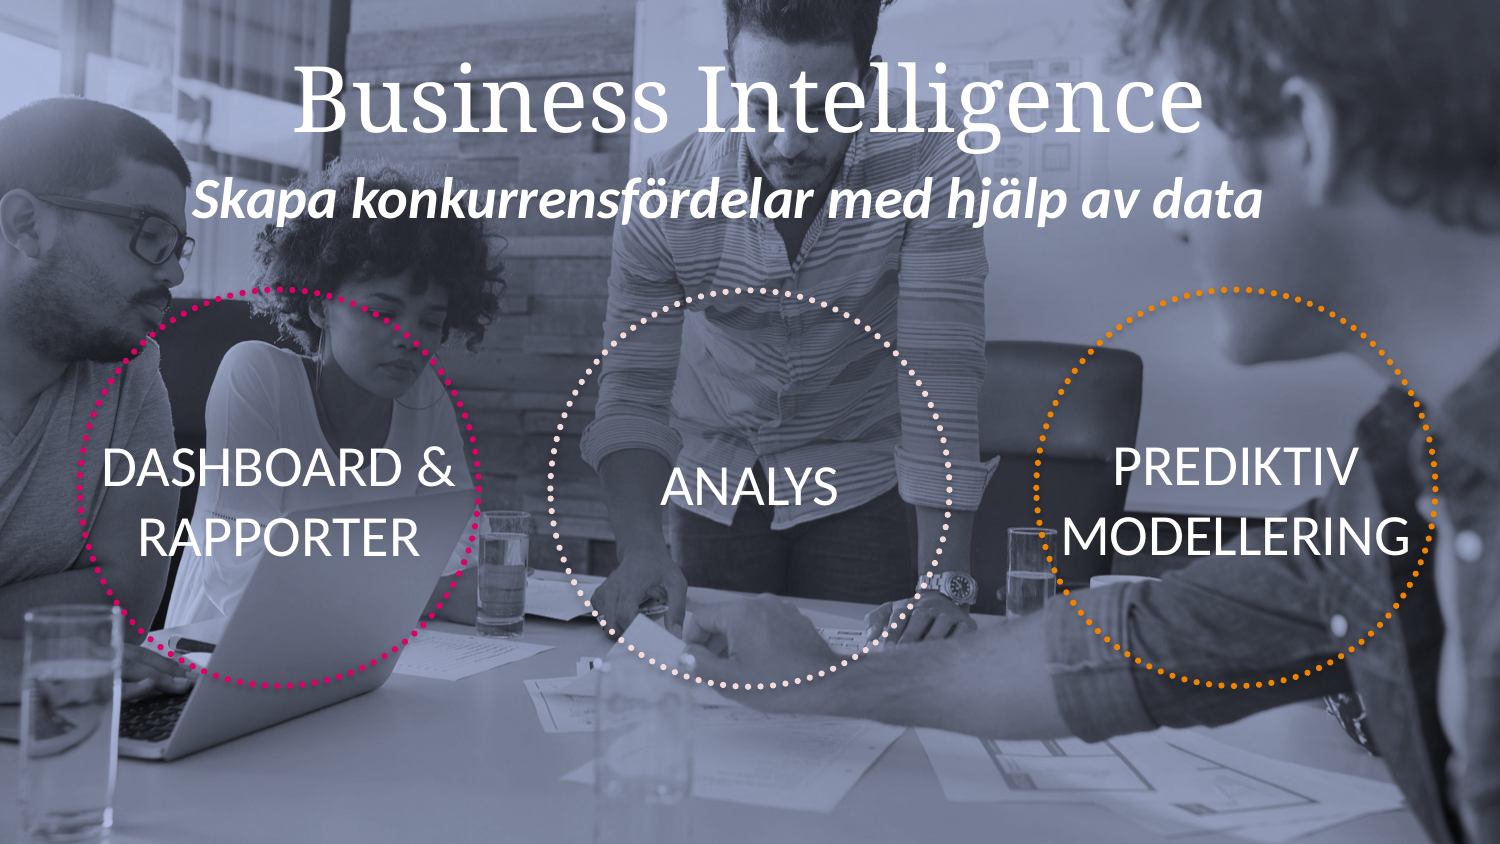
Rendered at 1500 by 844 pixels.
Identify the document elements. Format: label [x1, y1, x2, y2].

picture [0, 0, 1500, 844]
text_box [1036, 289, 1436, 687]
text_box [550, 290, 950, 687]
text_box [79, 289, 479, 687]
